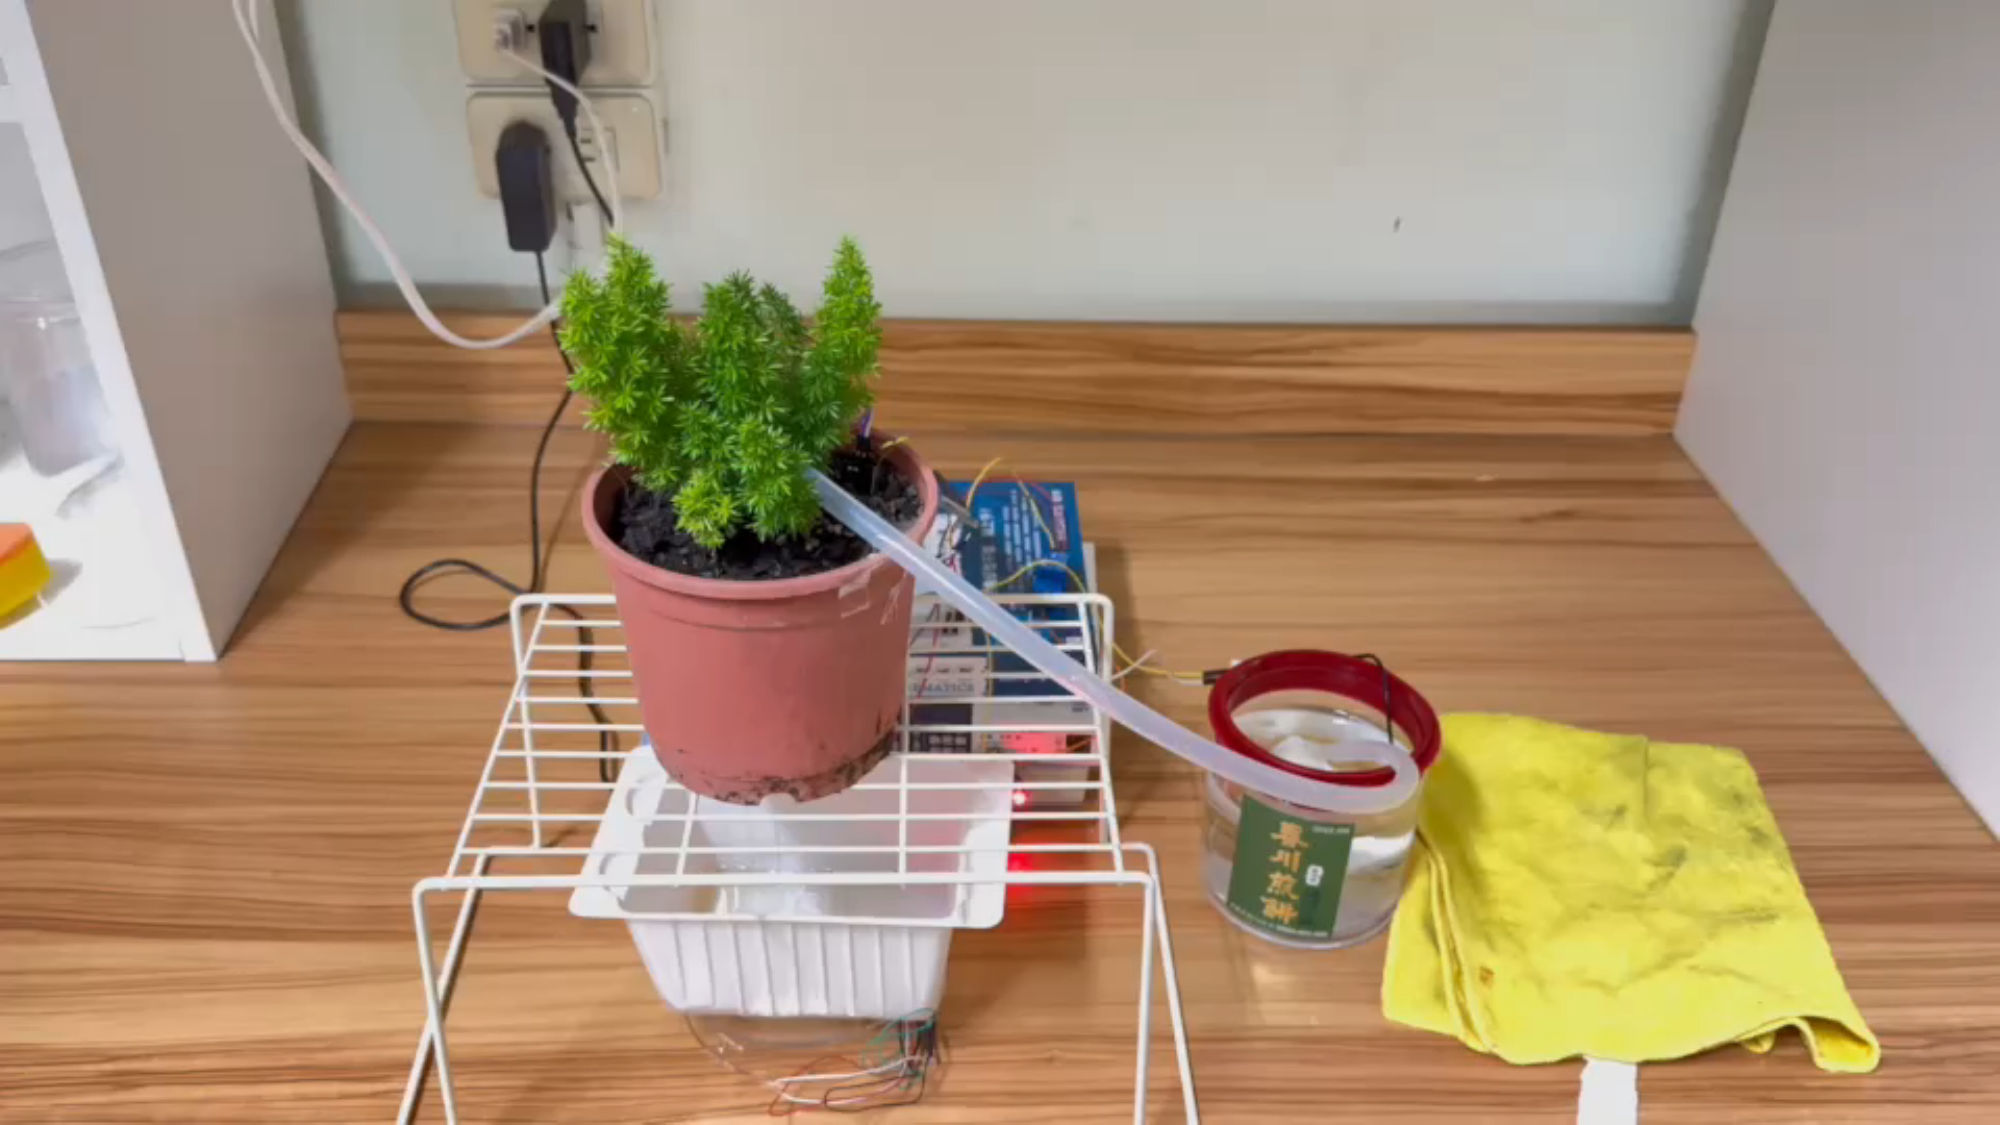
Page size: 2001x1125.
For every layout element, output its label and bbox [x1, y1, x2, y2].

text_box [0, 0, 2000, 1125]
